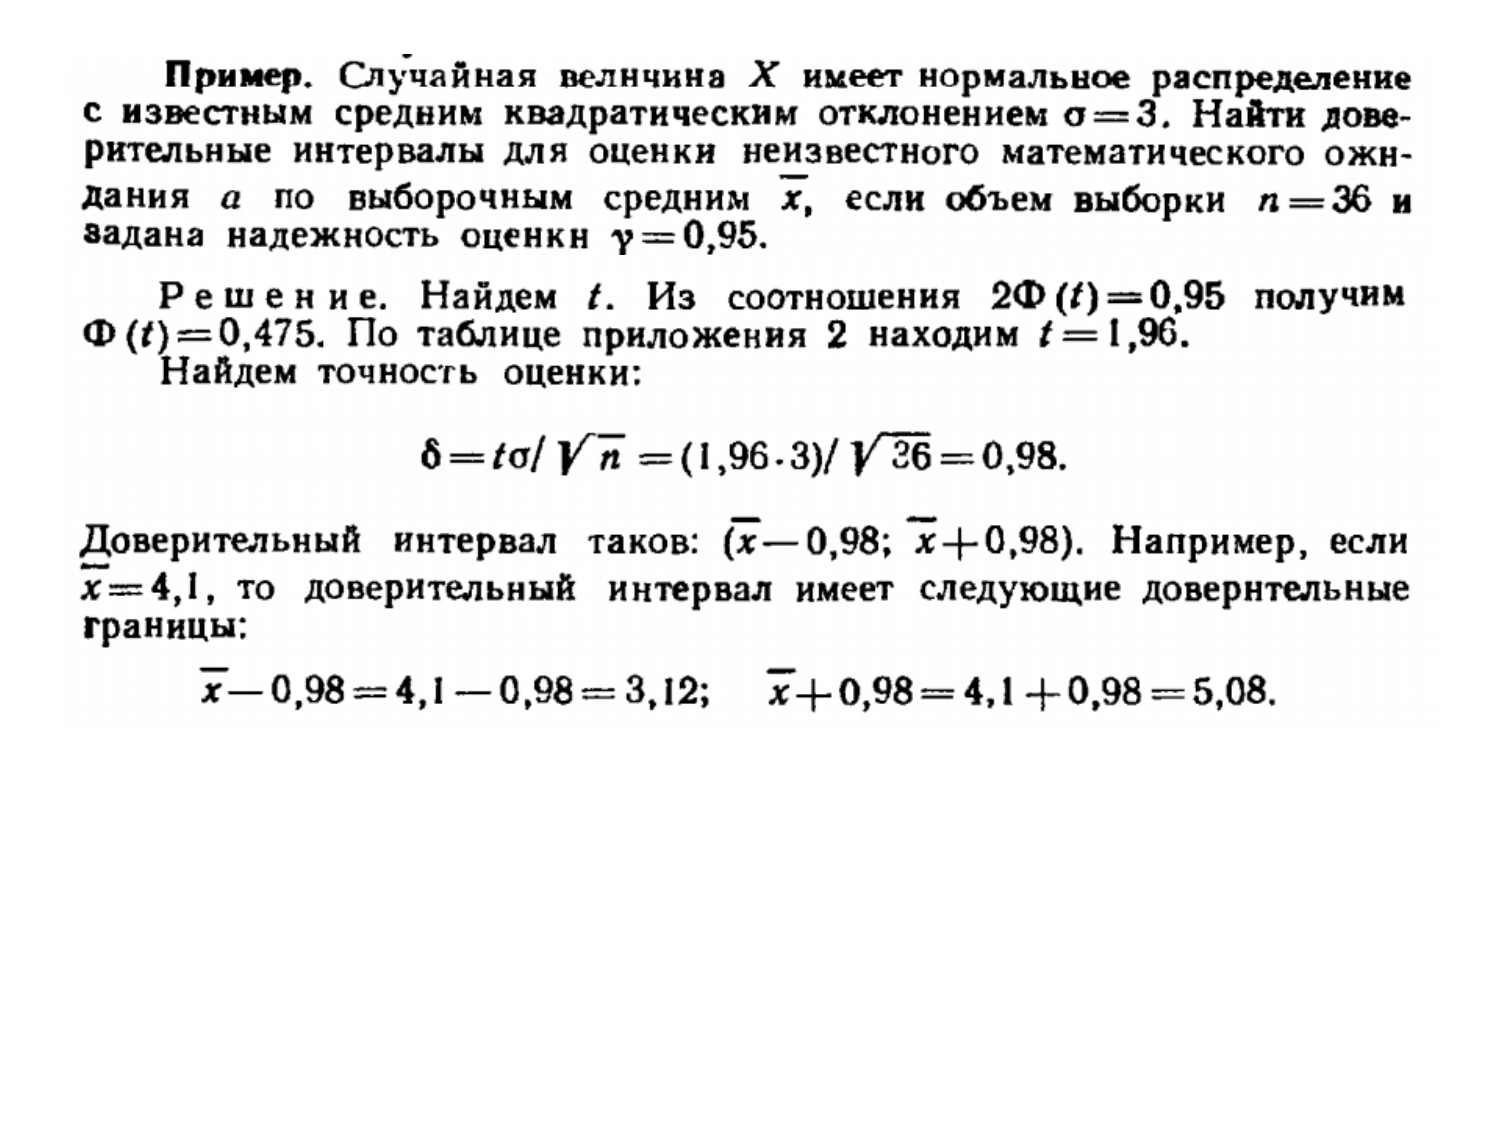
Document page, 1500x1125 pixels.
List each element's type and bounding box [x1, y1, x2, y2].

picture [64, 54, 1444, 730]
